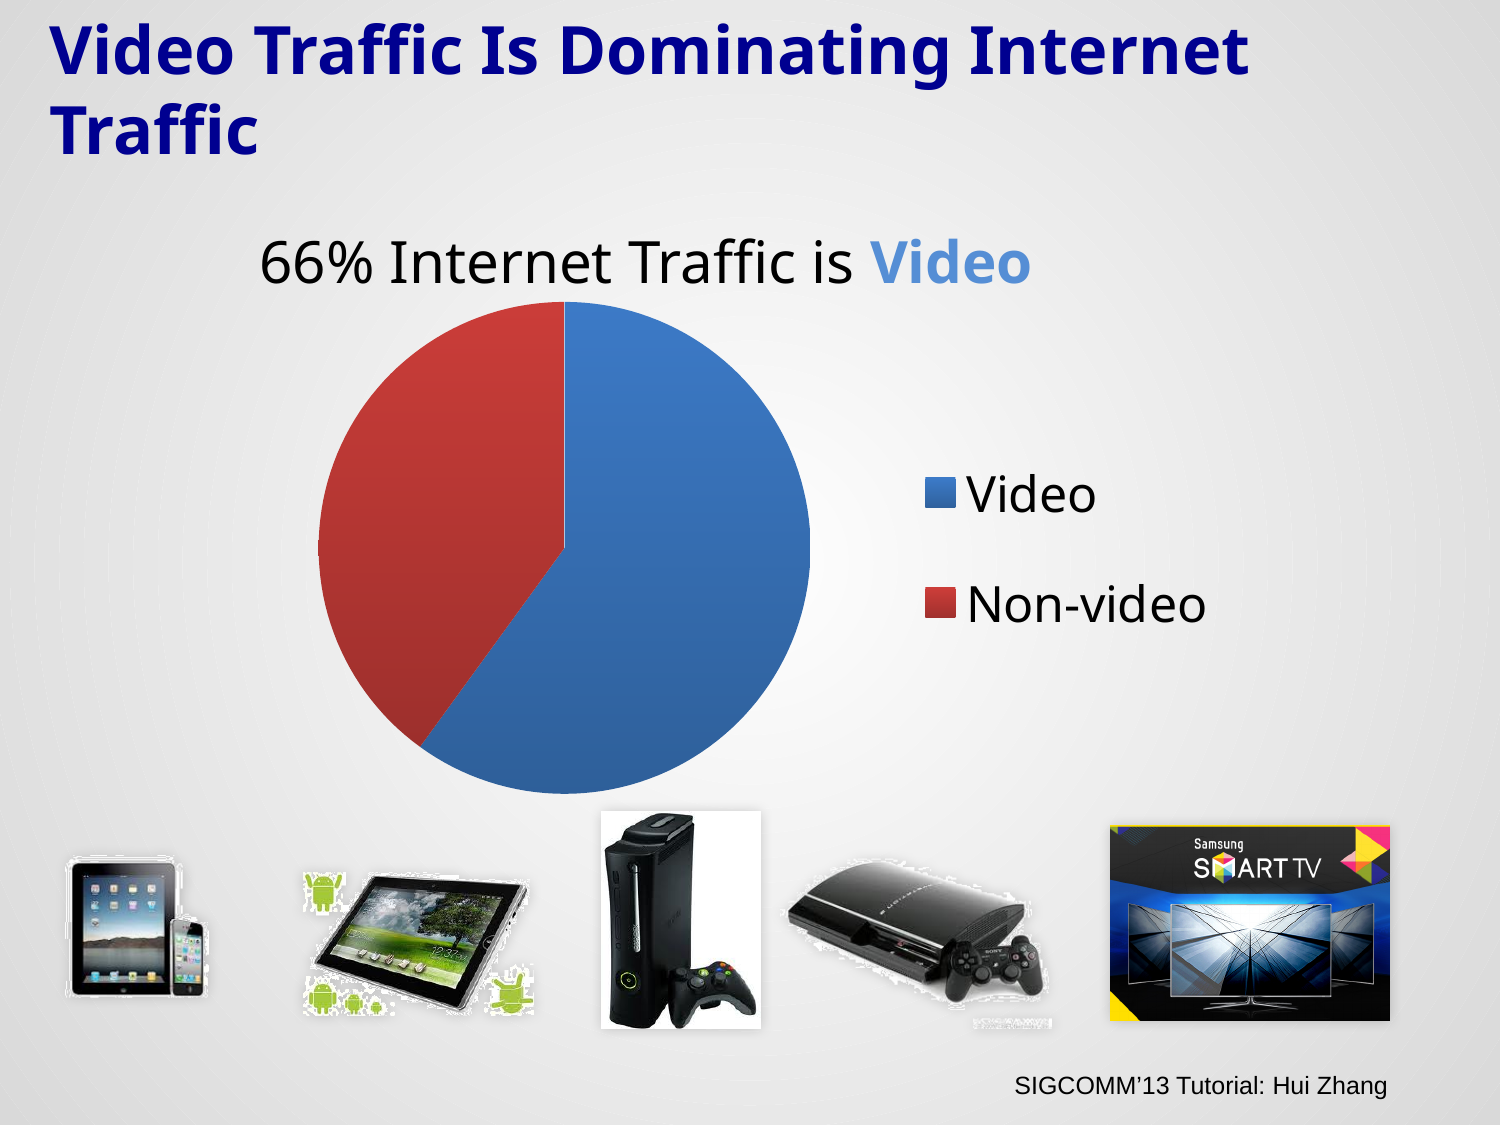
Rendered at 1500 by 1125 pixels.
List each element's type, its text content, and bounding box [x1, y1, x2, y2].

picture [64, 854, 210, 1005]
picture [302, 872, 535, 1017]
text_box 66% Internet Traffic is Video [244, 217, 1063, 290]
picture [601, 811, 762, 1029]
text_box Video Traffic Is Dominating Internet Traffic [34, 54, 1476, 176]
picture [1109, 825, 1391, 1022]
chart [218, 291, 1251, 805]
picture [779, 825, 1052, 1029]
